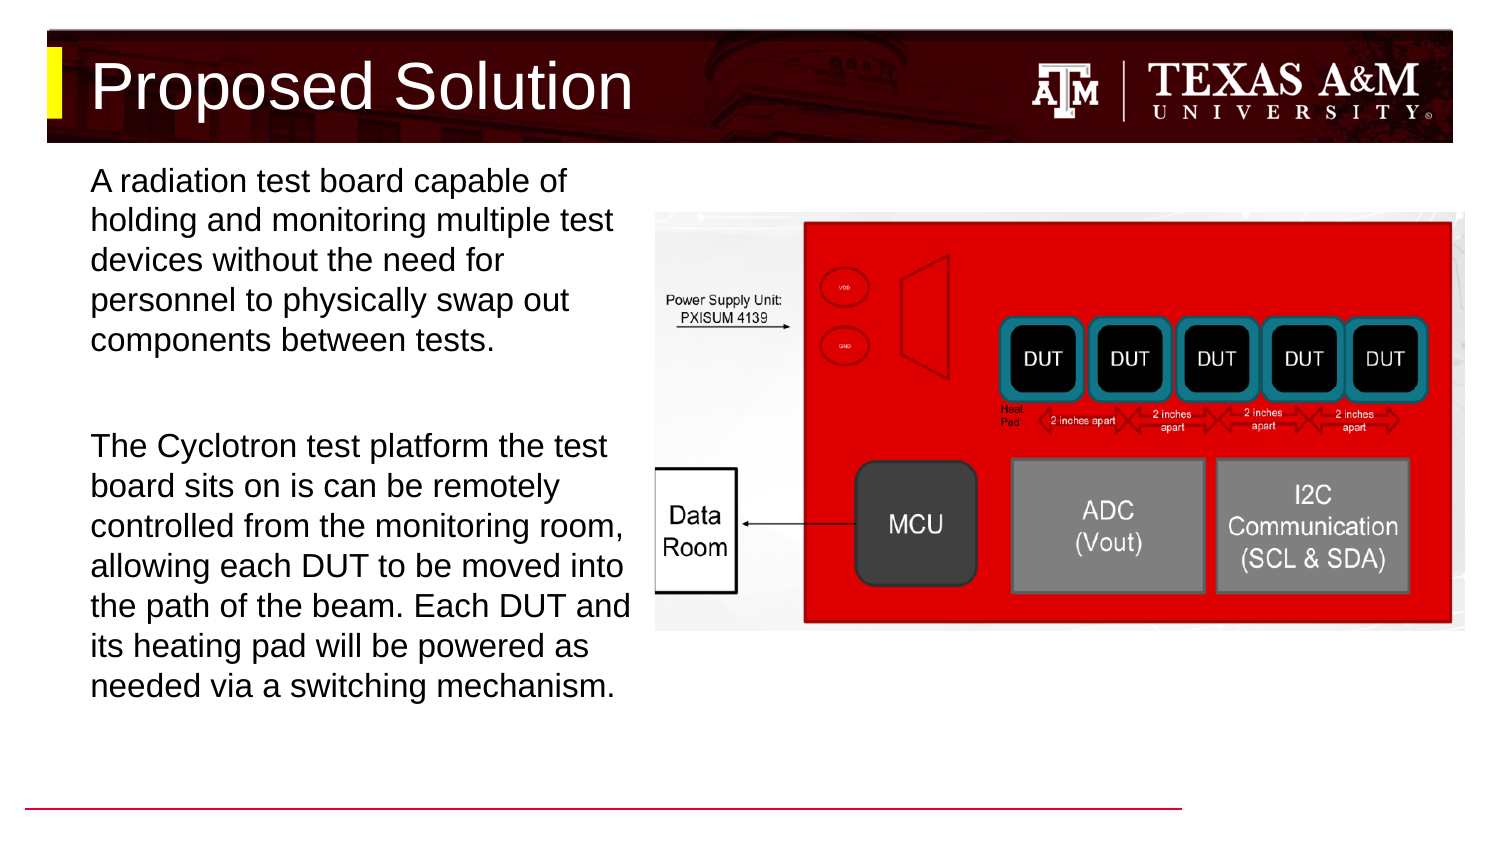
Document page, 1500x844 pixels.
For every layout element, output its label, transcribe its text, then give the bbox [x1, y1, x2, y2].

list A radiation test board capable of holding and monitoring multiple test devices without the need for personnel to physically swap out components between tests. The Cyclotron test platform the test board sits on is can be remotely controlled from the monitoring room, allowing each DUT to be moved into the path of the beam. Each DUT and its heating pad will be powered as needed via a switching mechanism. [79, 153, 655, 763]
title Proposed Solution [79, 12, 1025, 154]
picture [654, 212, 1477, 632]
picture [47, 28, 79, 143]
picture [1025, 28, 1453, 143]
